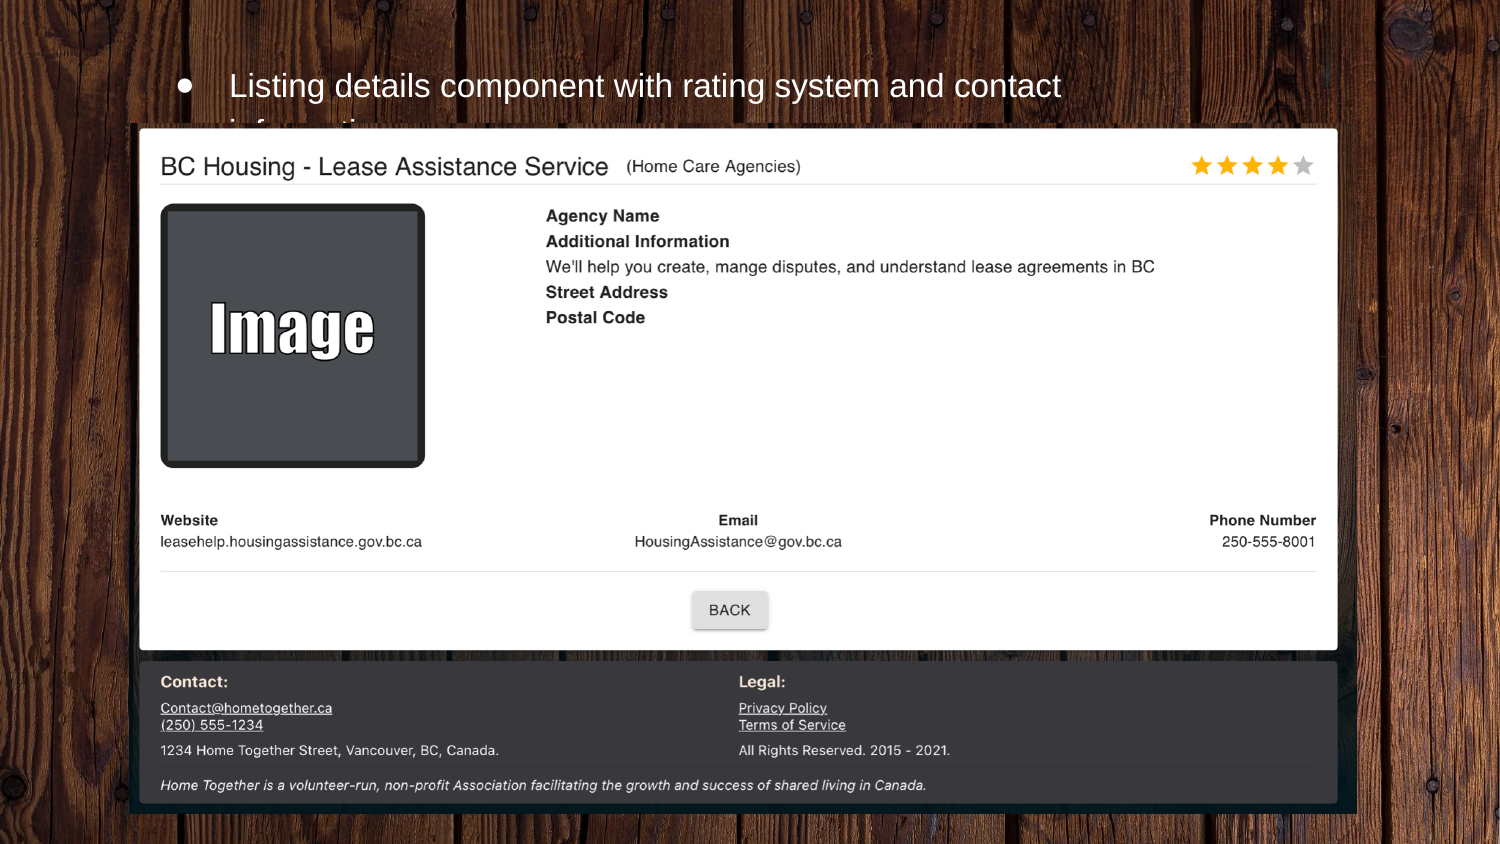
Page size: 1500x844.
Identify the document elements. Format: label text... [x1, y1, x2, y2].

text_box Listing details component with rating system and contact information [139, 43, 1238, 122]
picture [0, 0, 1500, 844]
